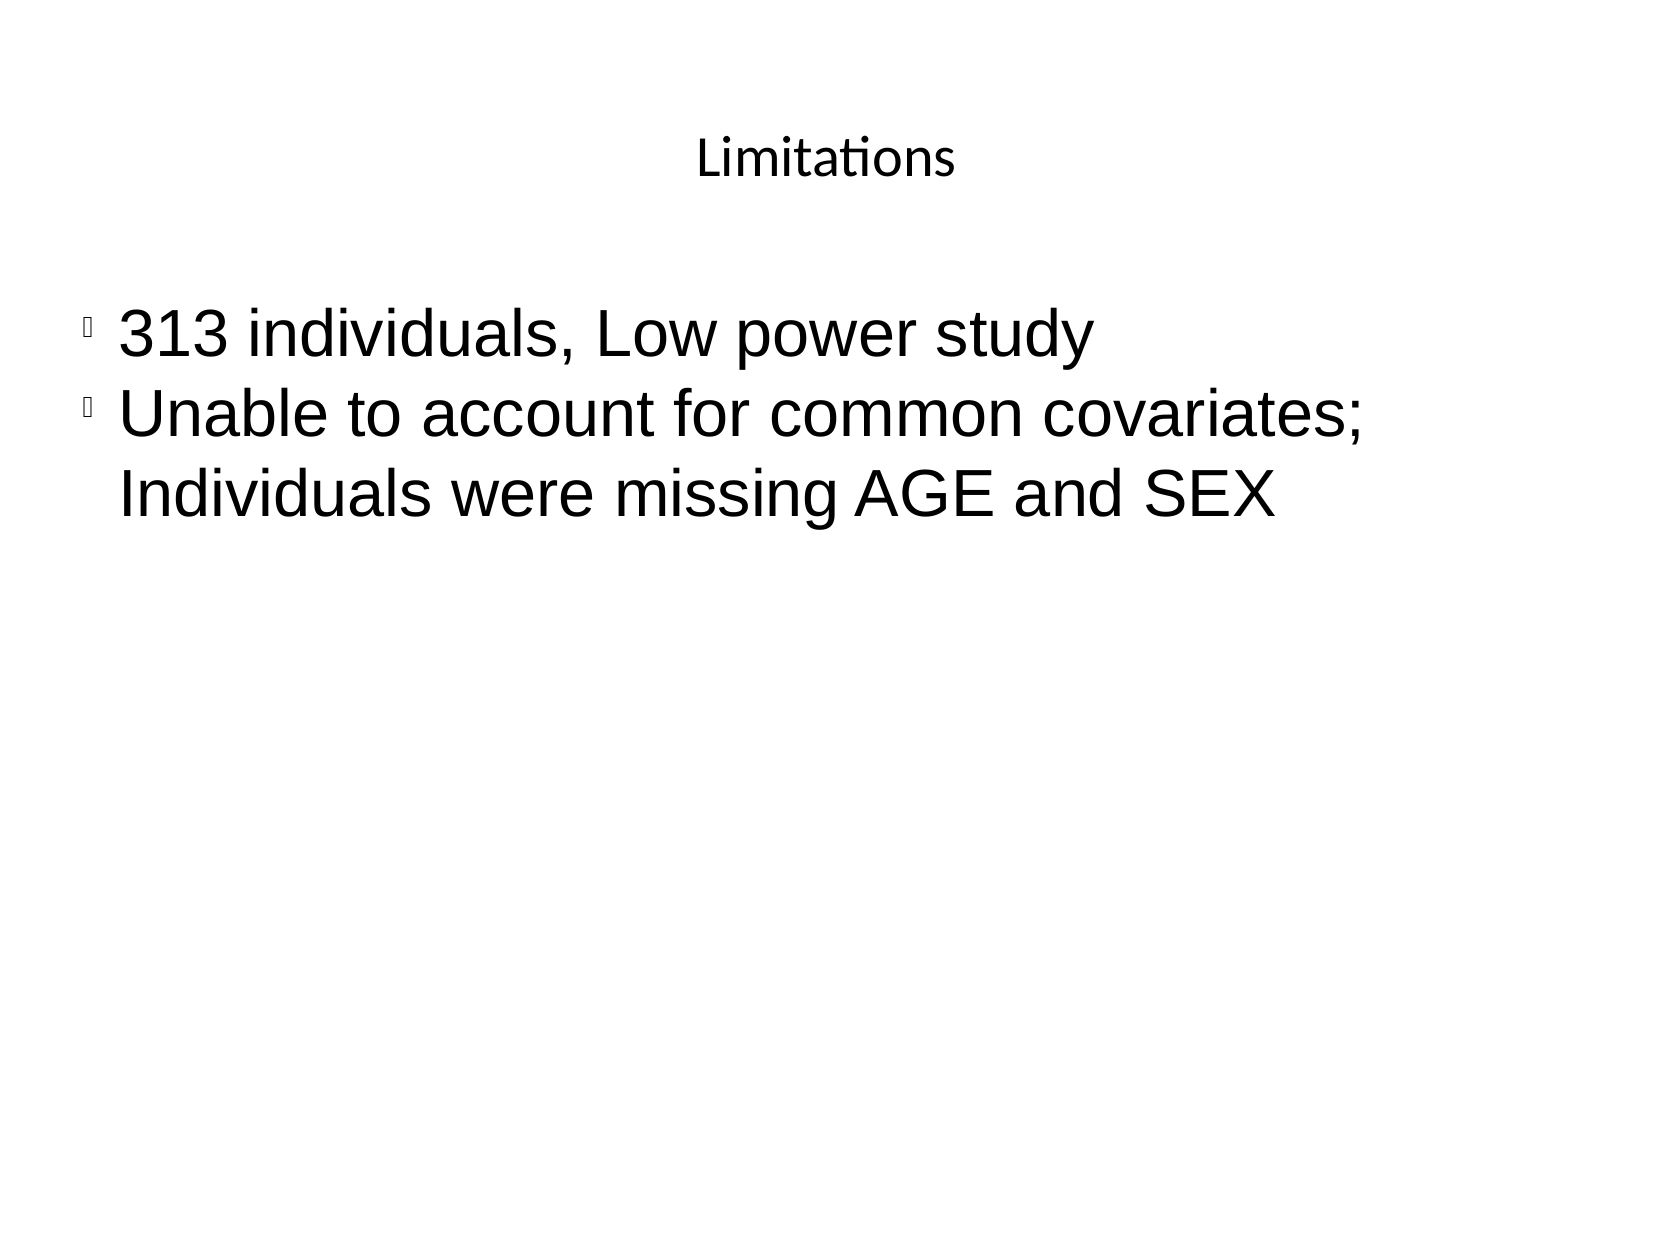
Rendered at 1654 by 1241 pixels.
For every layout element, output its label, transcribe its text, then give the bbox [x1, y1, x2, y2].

text_box Limitations [82, 49, 1571, 257]
text_box 313 individuals, Low power study Unable to account for common covariates; Individuals were missing AGE and SEX [82, 290, 1571, 1010]
